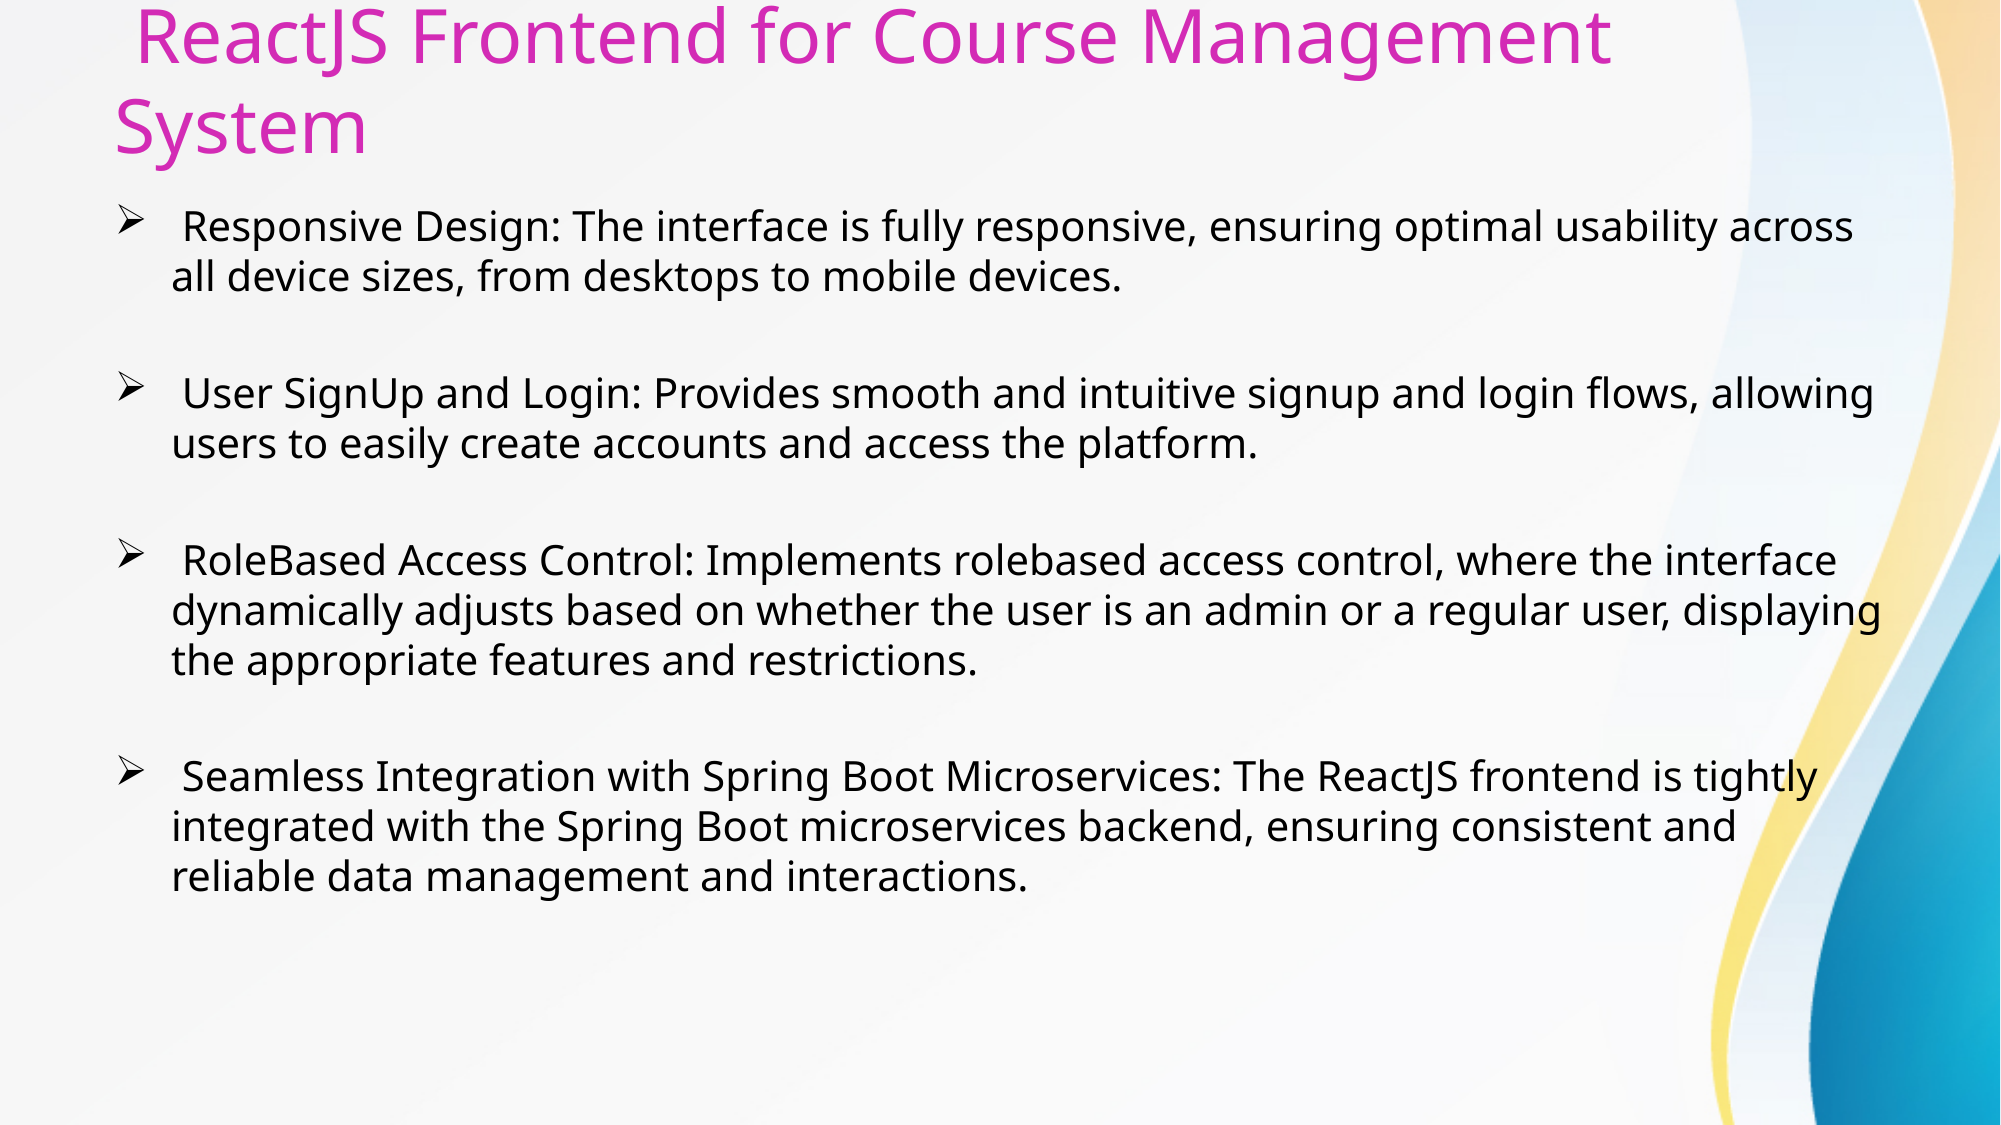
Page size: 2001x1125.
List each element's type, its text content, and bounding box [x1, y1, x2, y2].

title ReactJS Frontend for Course Management System [99, 30, 1901, 127]
list Responsive Design: The interface is fully responsive, ensuring optimal usability across all device sizes, from desktops to mobile devices. User SignUp and Login: Provides smooth and intuitive signup and login flows, allowing users to easily create accounts and access the platform. RoleBased Access Control: Implements rolebased access control, where the interface dynamically adjusts based on whether the user is an admin or a regular user, displaying the appropriate features and restrictions. Seamless Integration with Spring Boot Microservices: The ReactJS frontend is tightly integrated with the Spring Boot microservices backend, ensuring consistent and reliable data management and interactions. [99, 192, 1901, 1006]
picture [0, 0, 2001, 1125]
